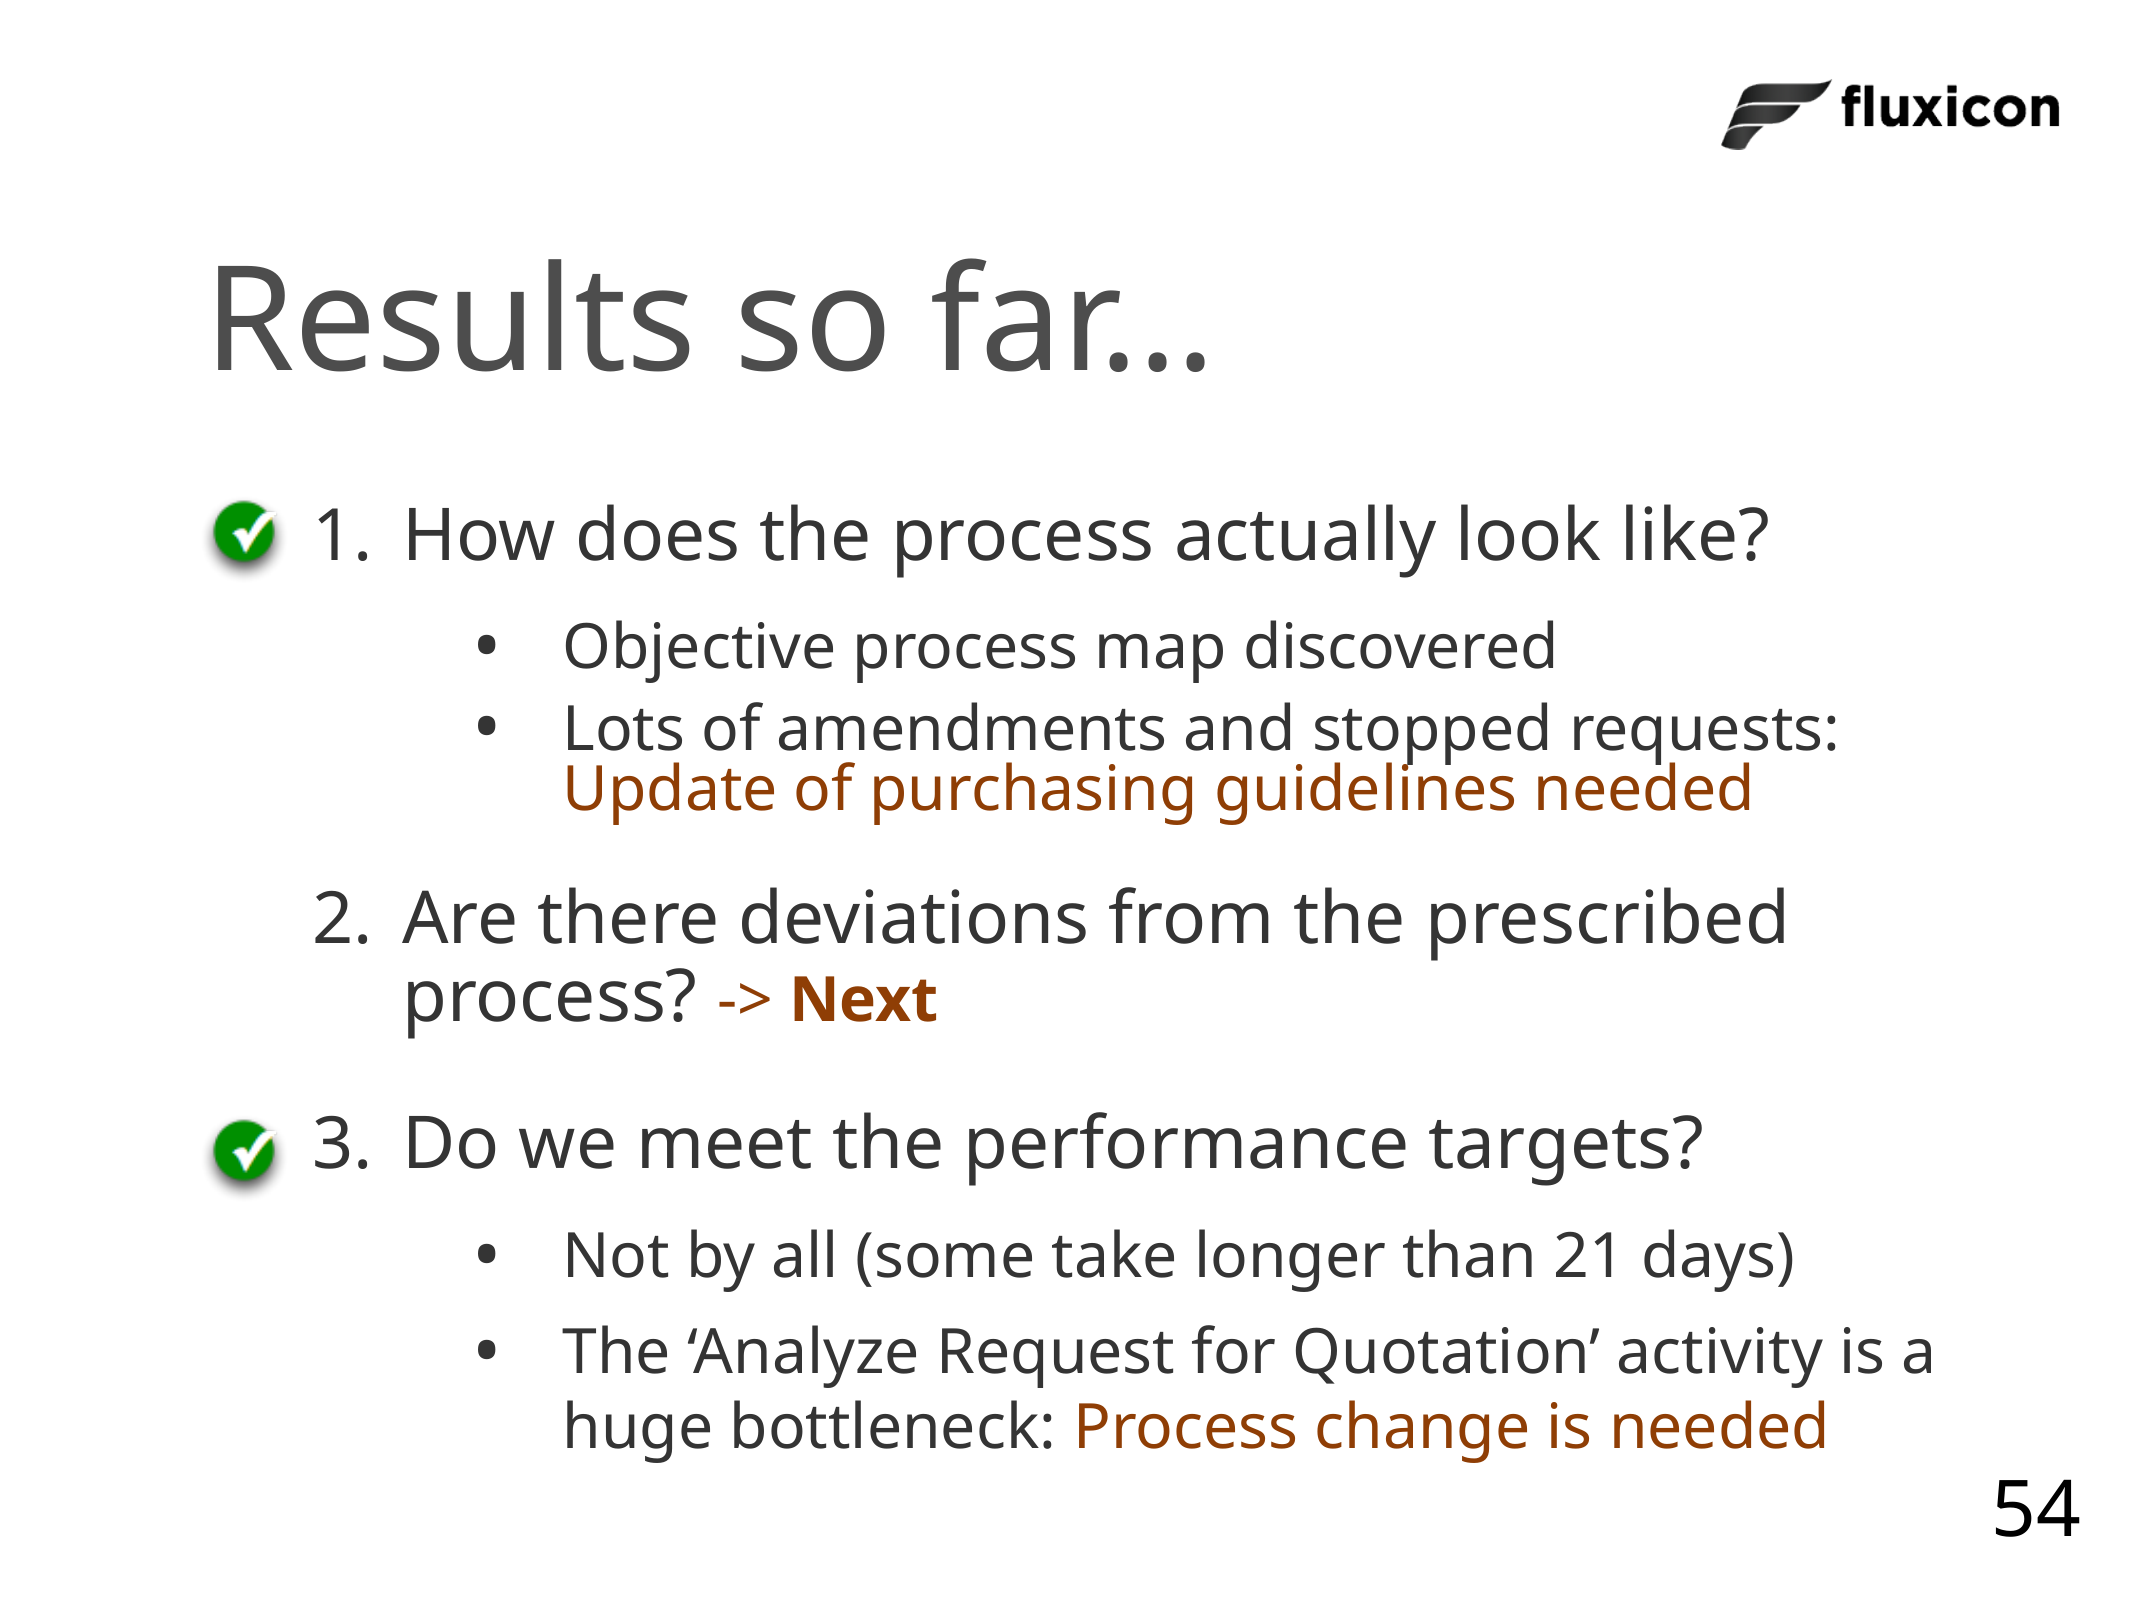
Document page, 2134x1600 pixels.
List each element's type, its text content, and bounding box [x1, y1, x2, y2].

picture [195, 491, 294, 595]
text_box 54 [1976, 1450, 2105, 1573]
picture [1721, 78, 2063, 150]
title Results so far... [197, 208, 1973, 417]
picture [195, 1110, 294, 1213]
list How does the process actually look like? Objective process map discovered Lots of amendments and stopped requests: Update of purchasing guidelines needed Are there deviations from the prescribed process? -> Next Do we meet the performance targets? Not by all (some take longer than 21 days) The ‘Analyze Request for Quotation’ activity is a huge bottleneck: Process change is needed [197, 481, 2009, 1565]
